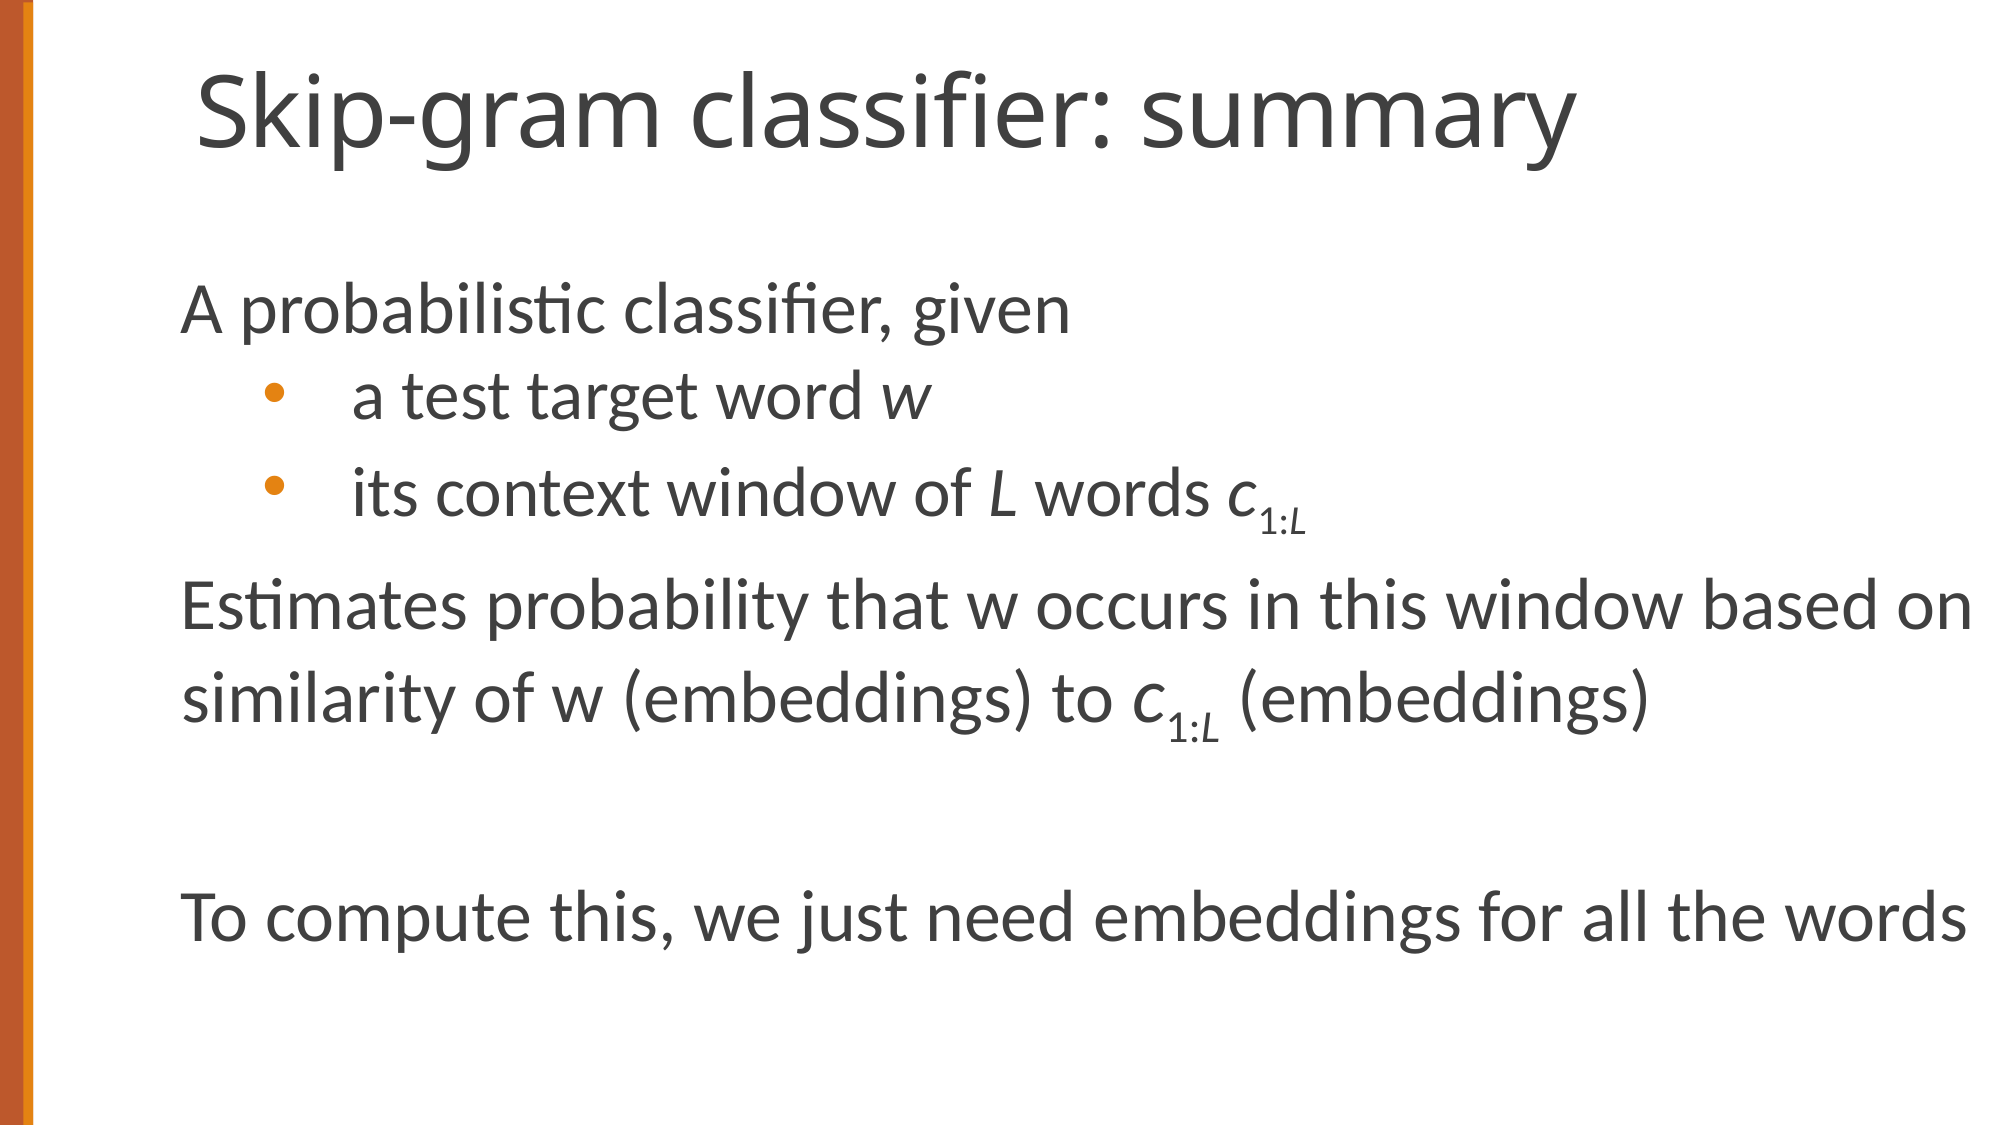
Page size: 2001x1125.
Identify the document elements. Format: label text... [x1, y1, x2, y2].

title Skip-gram classifier: summary [180, 26, 1830, 175]
list A probabilistic classifier, given a test target word w its context window of L words c1:L Estimates probability that w occurs in this window based on similarity of w (embeddings) to c1:L (embeddings) To compute this, we just need embeddings for all the words [180, 262, 2000, 1013]
